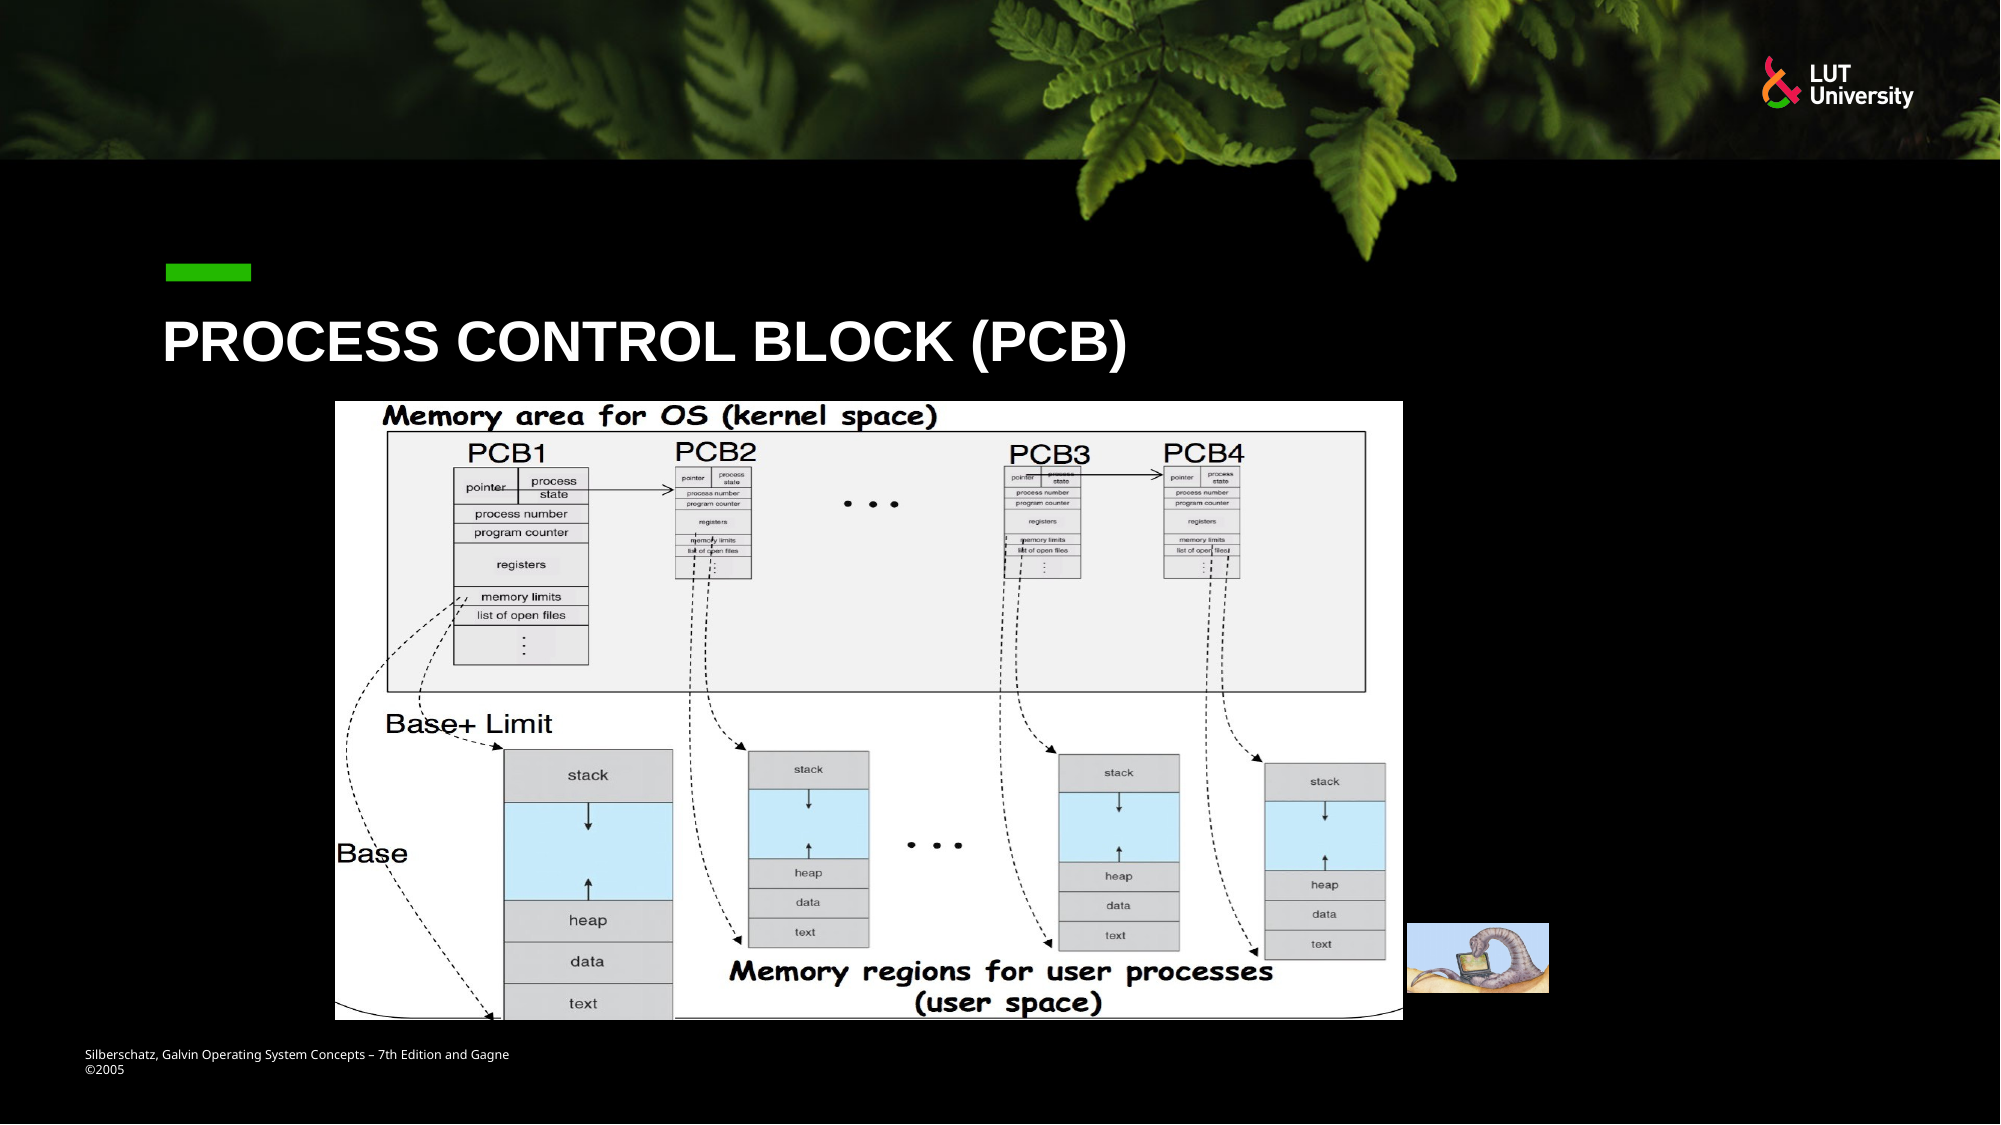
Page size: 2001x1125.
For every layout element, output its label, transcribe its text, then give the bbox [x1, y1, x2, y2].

title Process Control Block (PCB) [147, 305, 1873, 382]
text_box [335, 401, 1549, 1020]
text_box Silberschatz, Galvin Operating System Concepts – 7th Edition and Gagne ©2005 [70, 1039, 552, 1084]
picture [0, 0, 2000, 1124]
